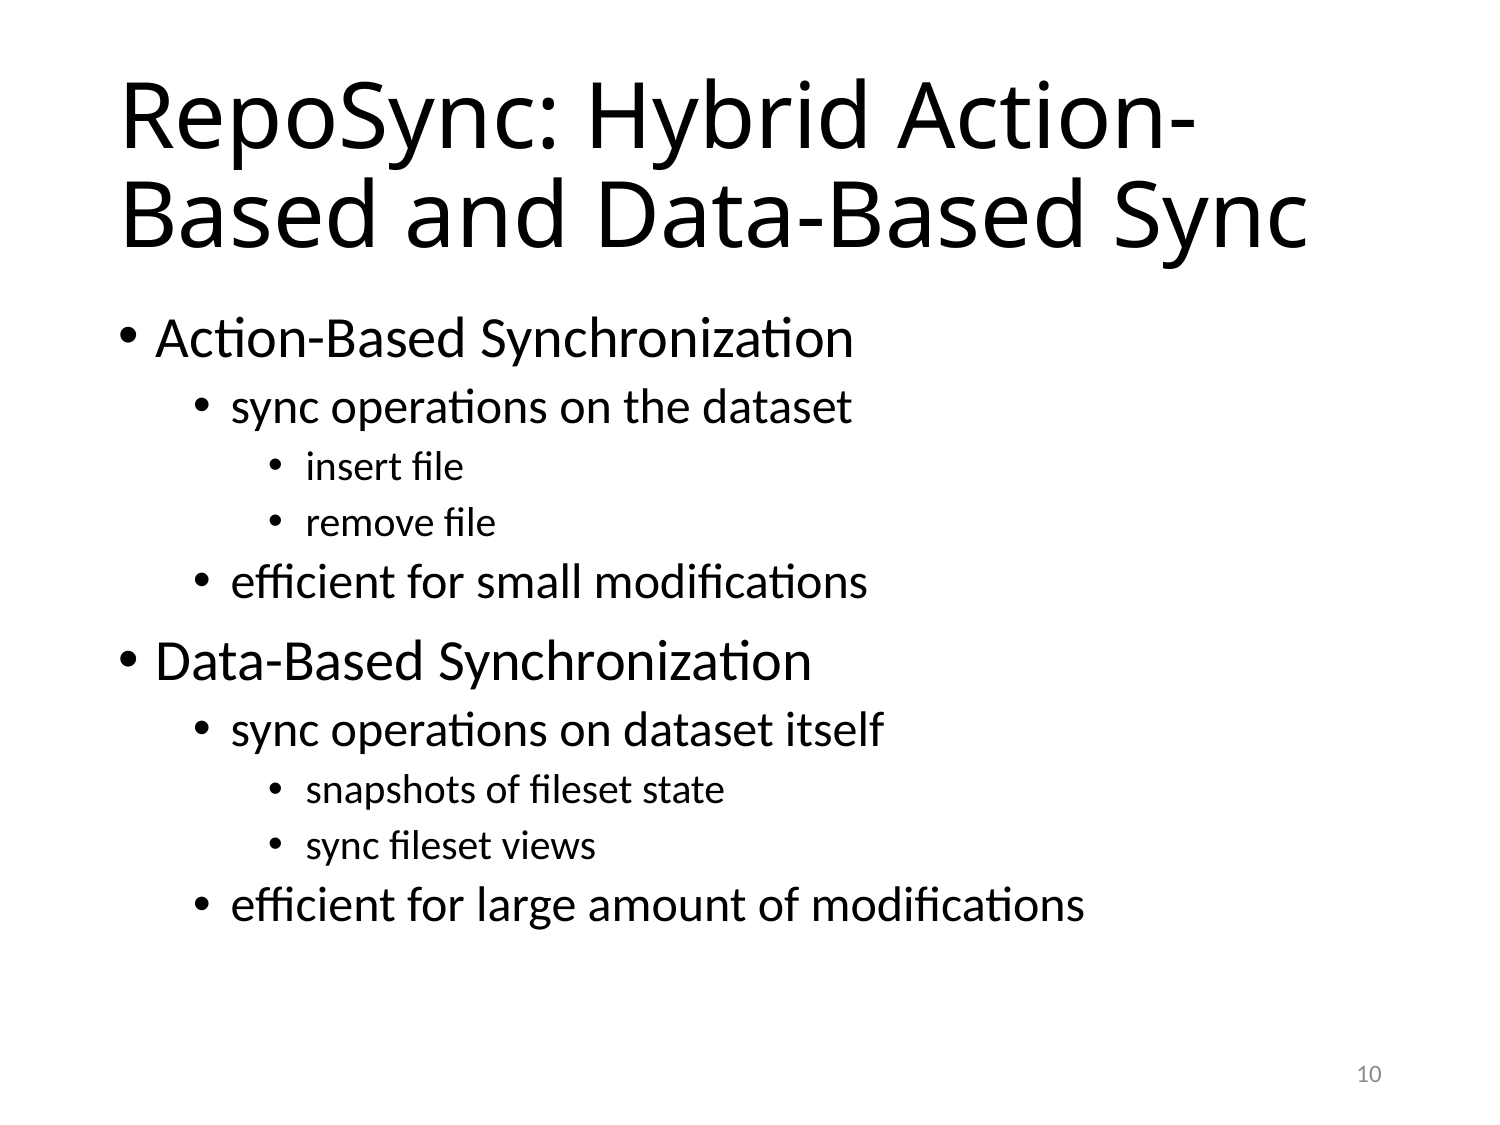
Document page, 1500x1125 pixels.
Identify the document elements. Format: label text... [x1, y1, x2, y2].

title RepoSync: Hybrid Action-Based and Data-Based Sync [103, 59, 1397, 278]
list Action-Based Synchronization sync operations on the dataset insert file remove file efficient for small modifications Data-Based Synchronization sync operations on dataset itself snapshots of fileset state sync fileset views efficient for large amount of modifications [103, 299, 1397, 1014]
slide_number 10 [1059, 1042, 1397, 1103]
